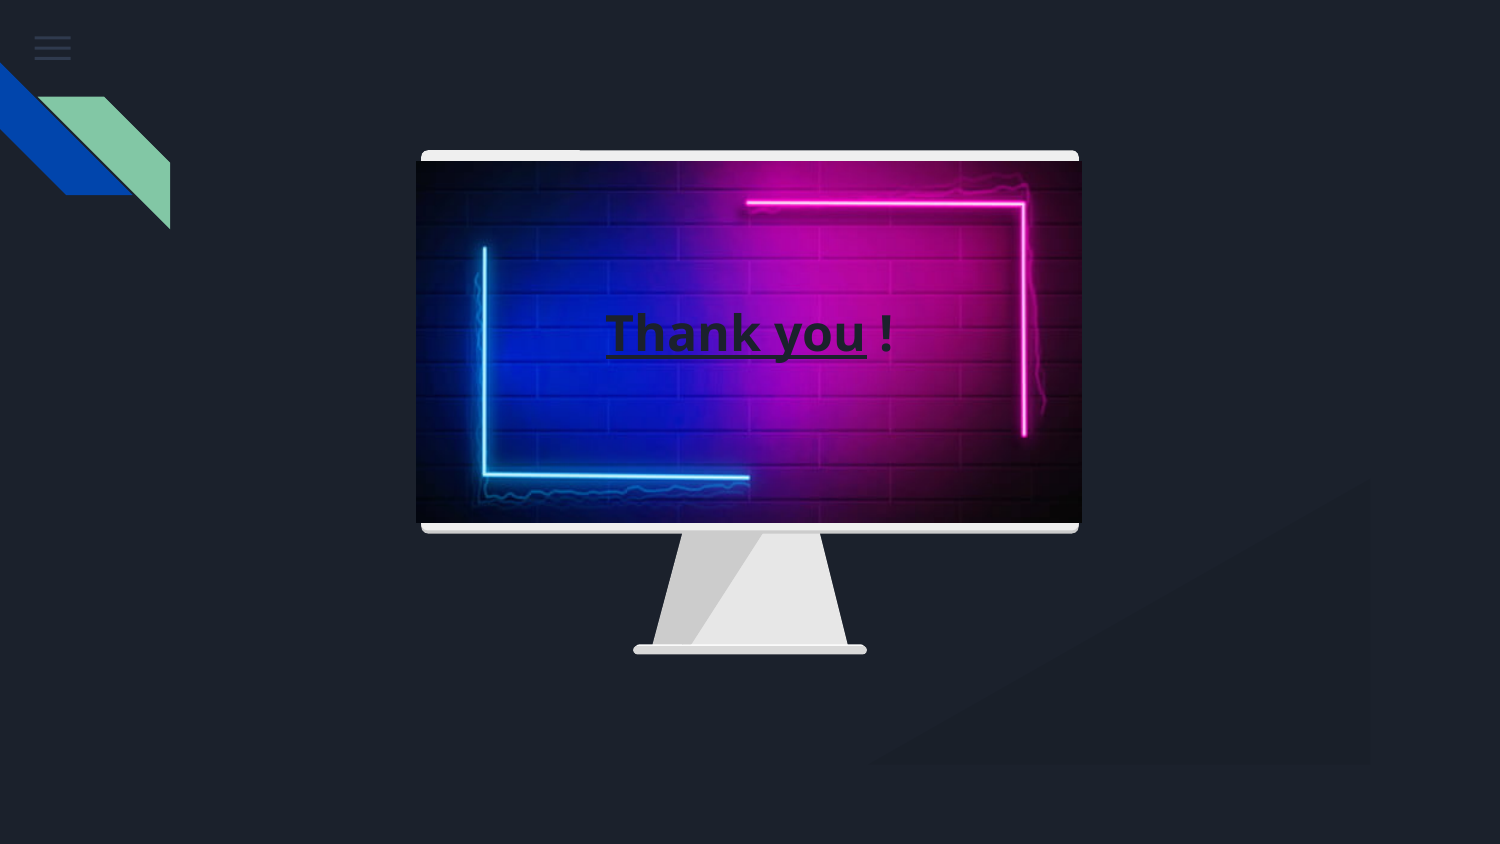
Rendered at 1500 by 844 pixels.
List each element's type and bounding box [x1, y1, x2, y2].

text_box [420, 149, 1079, 160]
picture [416, 161, 1083, 523]
text_box [867, 478, 1371, 765]
text_box [420, 530, 1079, 655]
